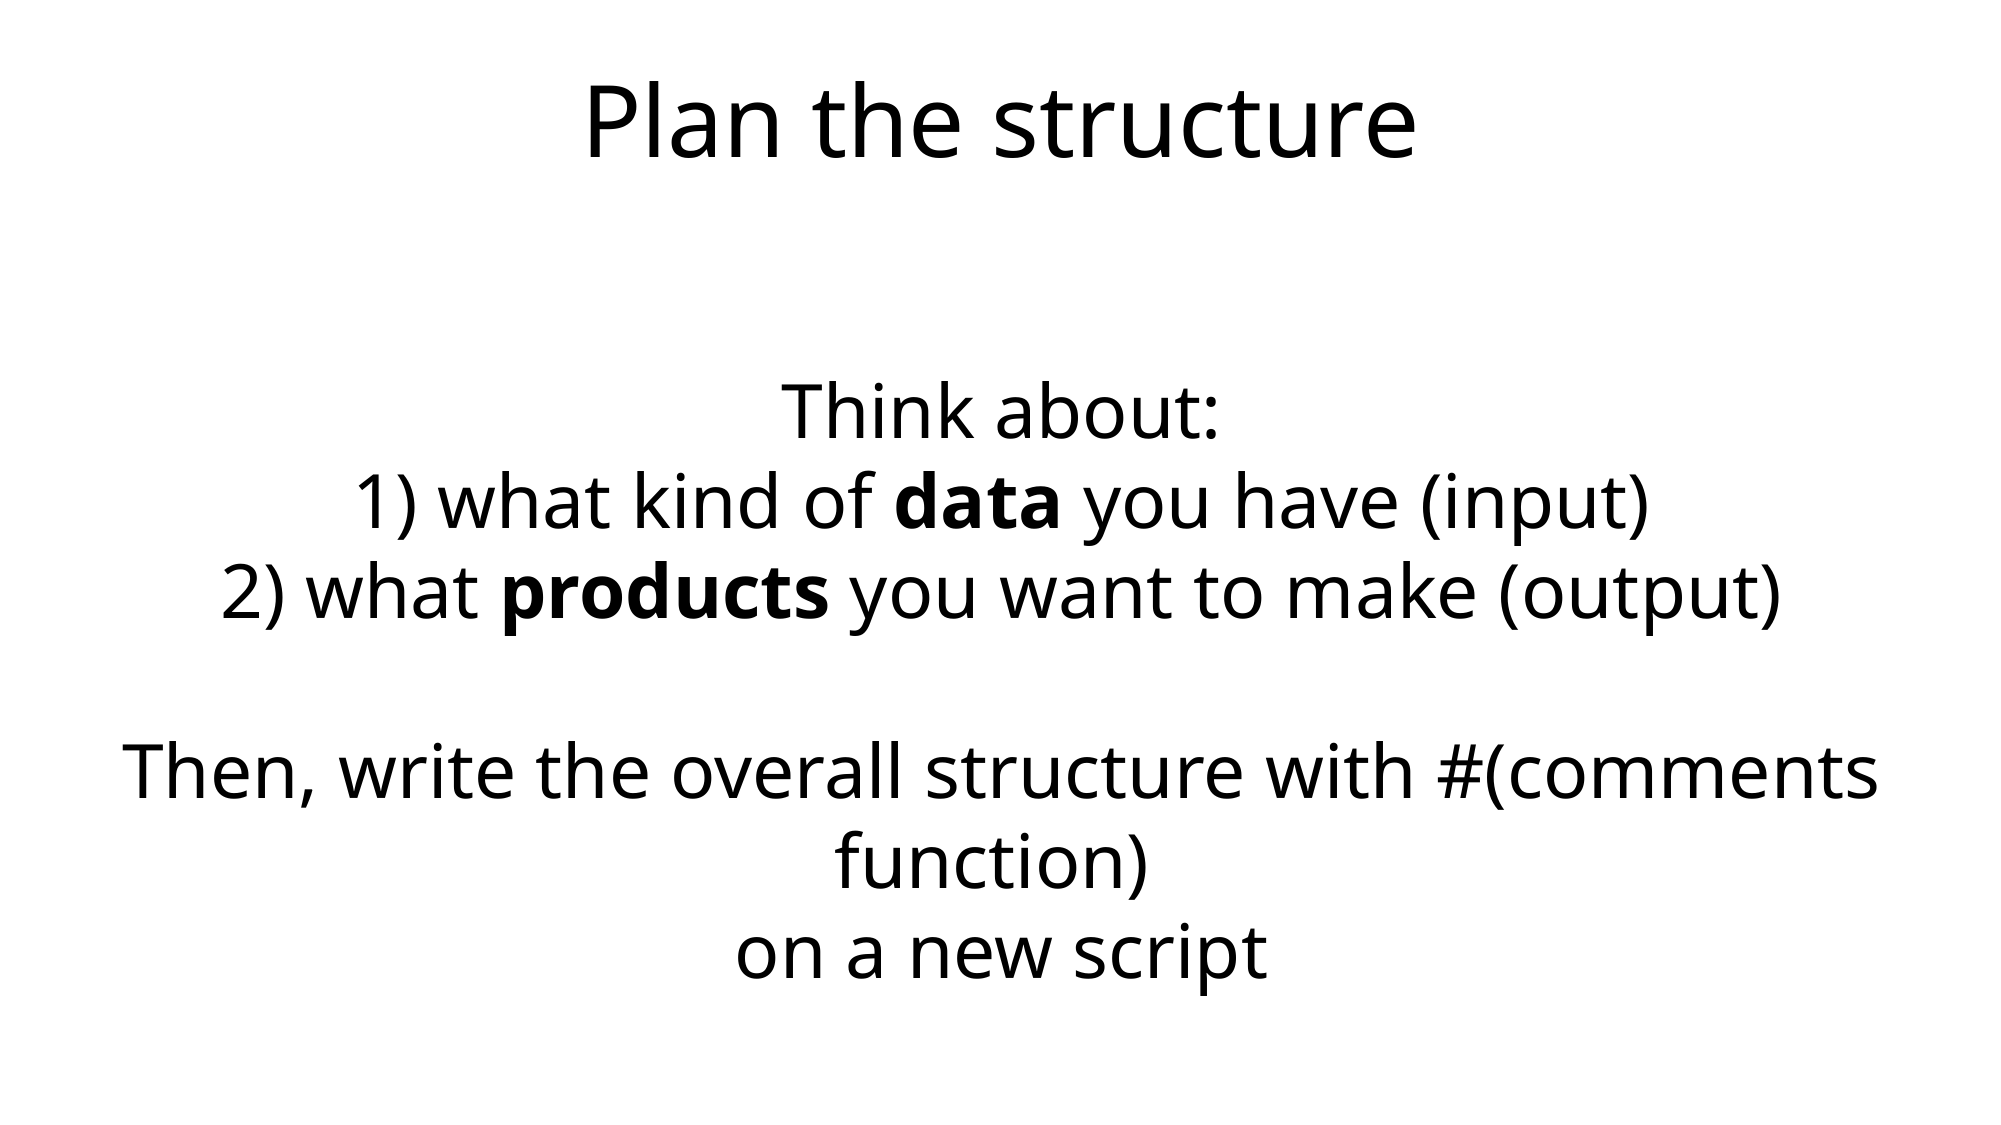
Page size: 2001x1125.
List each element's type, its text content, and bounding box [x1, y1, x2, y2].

text_box Plan the structure [61, 50, 1940, 186]
text_box Think about: 1) what kind of data you have (input) 2) what products you want to make (output) Then, write the overall structure with #(comments function) on a new script [103, 356, 1900, 1002]
